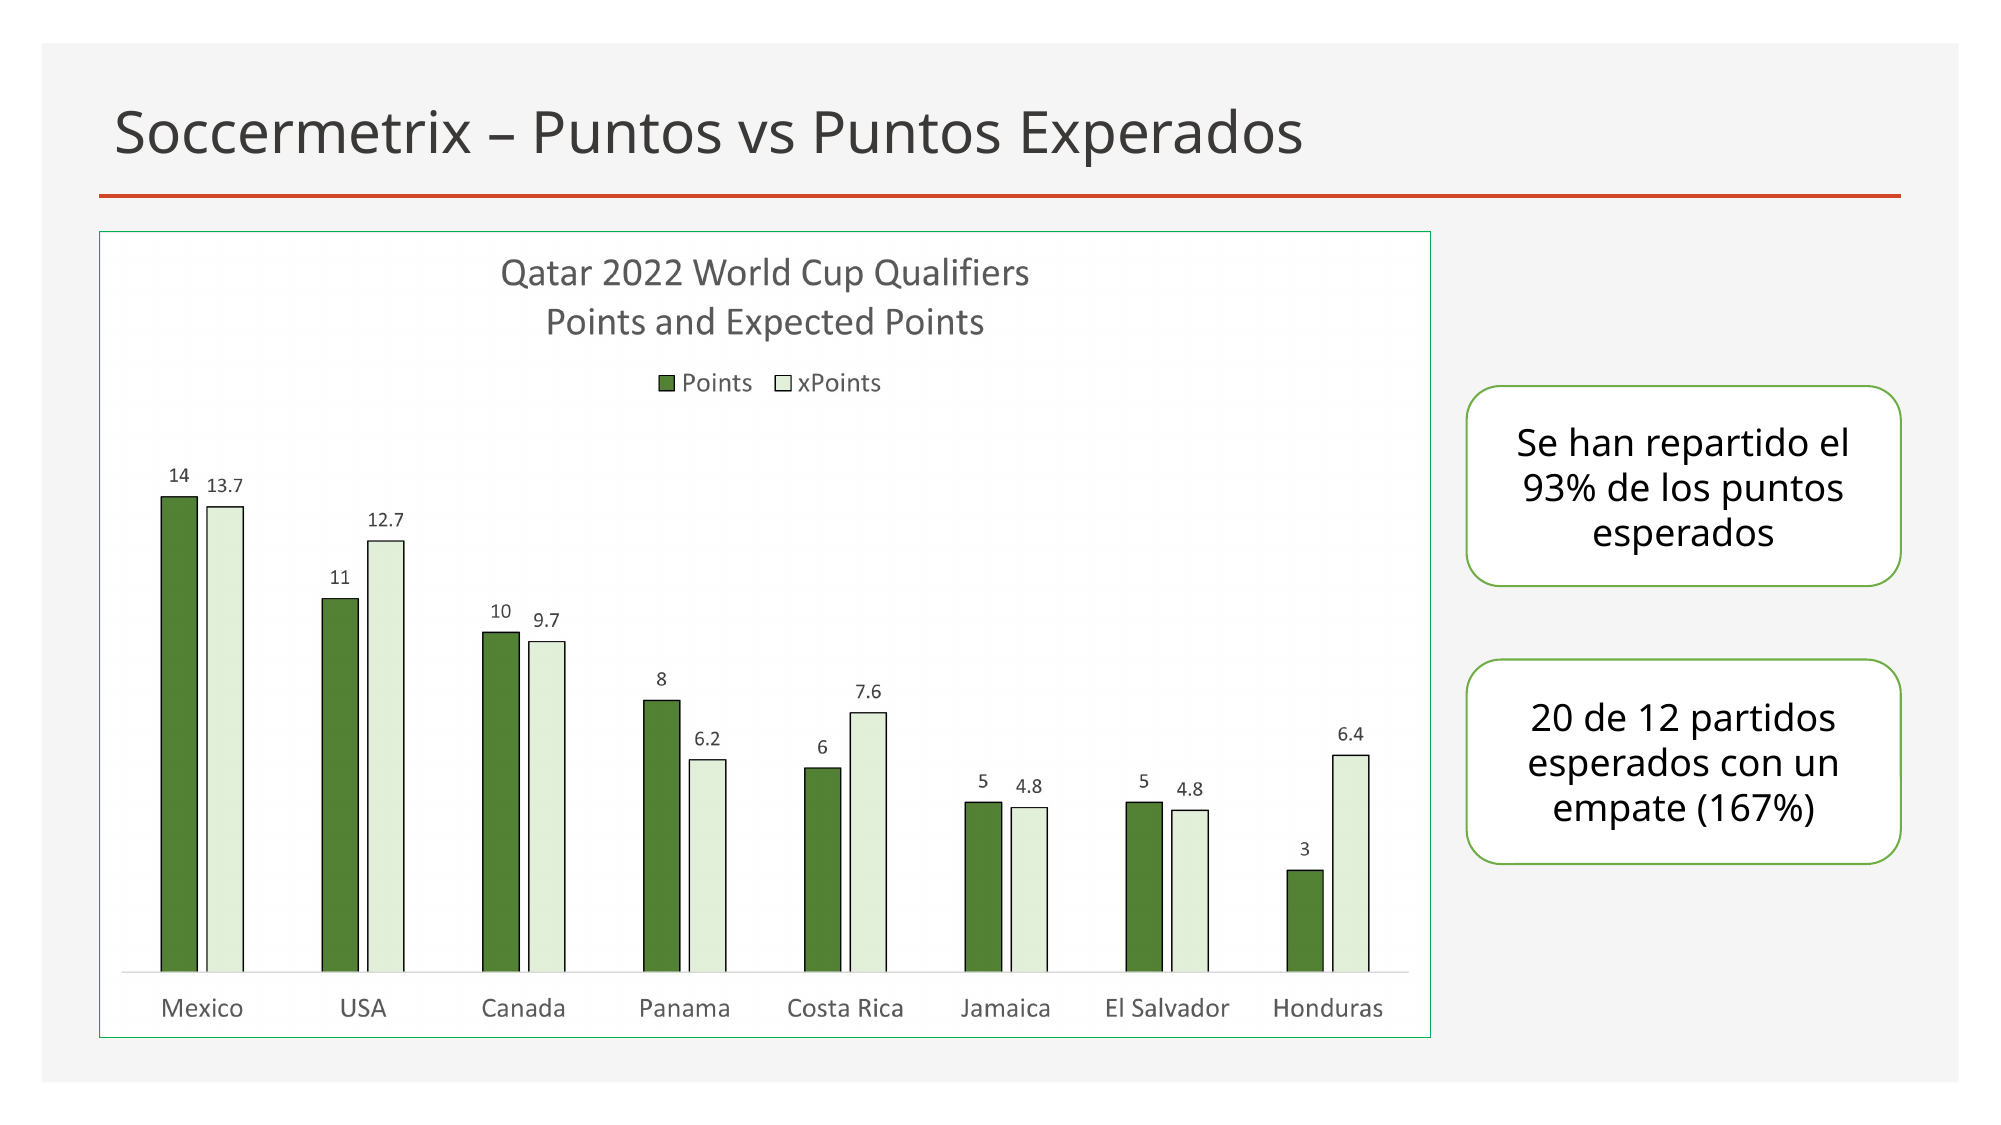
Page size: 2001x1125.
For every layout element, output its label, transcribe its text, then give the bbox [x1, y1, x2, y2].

text_box 20 de 12 partidos esperados con un empate (167%) [1465, 658, 1902, 866]
title Soccermetrix – Puntos vs Puntos Experados [99, 73, 1901, 197]
picture [99, 231, 1431, 1038]
text_box Se han repartido el 93% de los puntos esperados [1465, 385, 1902, 588]
